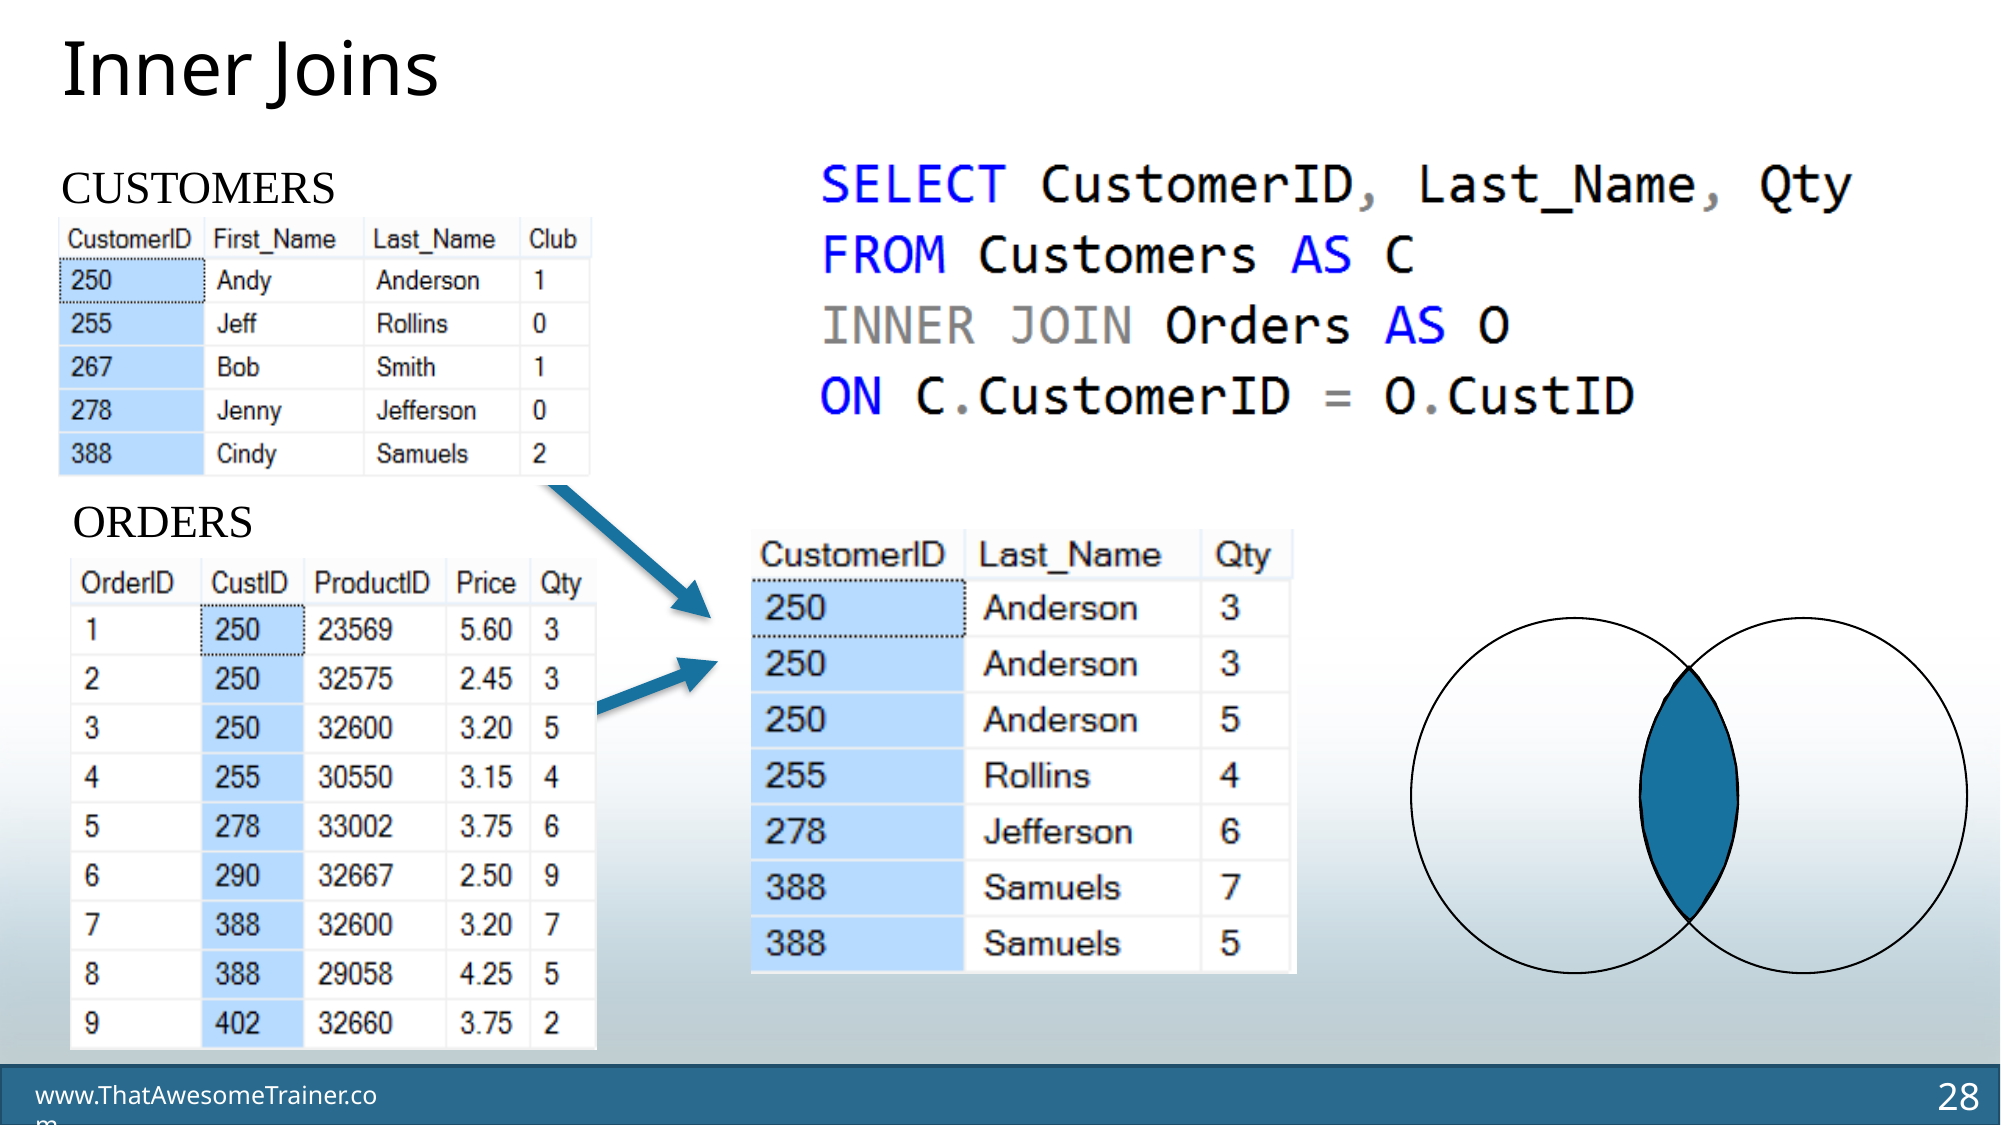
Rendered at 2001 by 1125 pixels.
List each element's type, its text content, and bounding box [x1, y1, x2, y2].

picture [0, 0, 2001, 1064]
text_box ORDERS [58, 494, 414, 554]
text_box Inner Joins [47, 29, 1848, 218]
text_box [419, 365, 712, 619]
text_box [602, 661, 719, 838]
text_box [1410, 617, 1968, 974]
